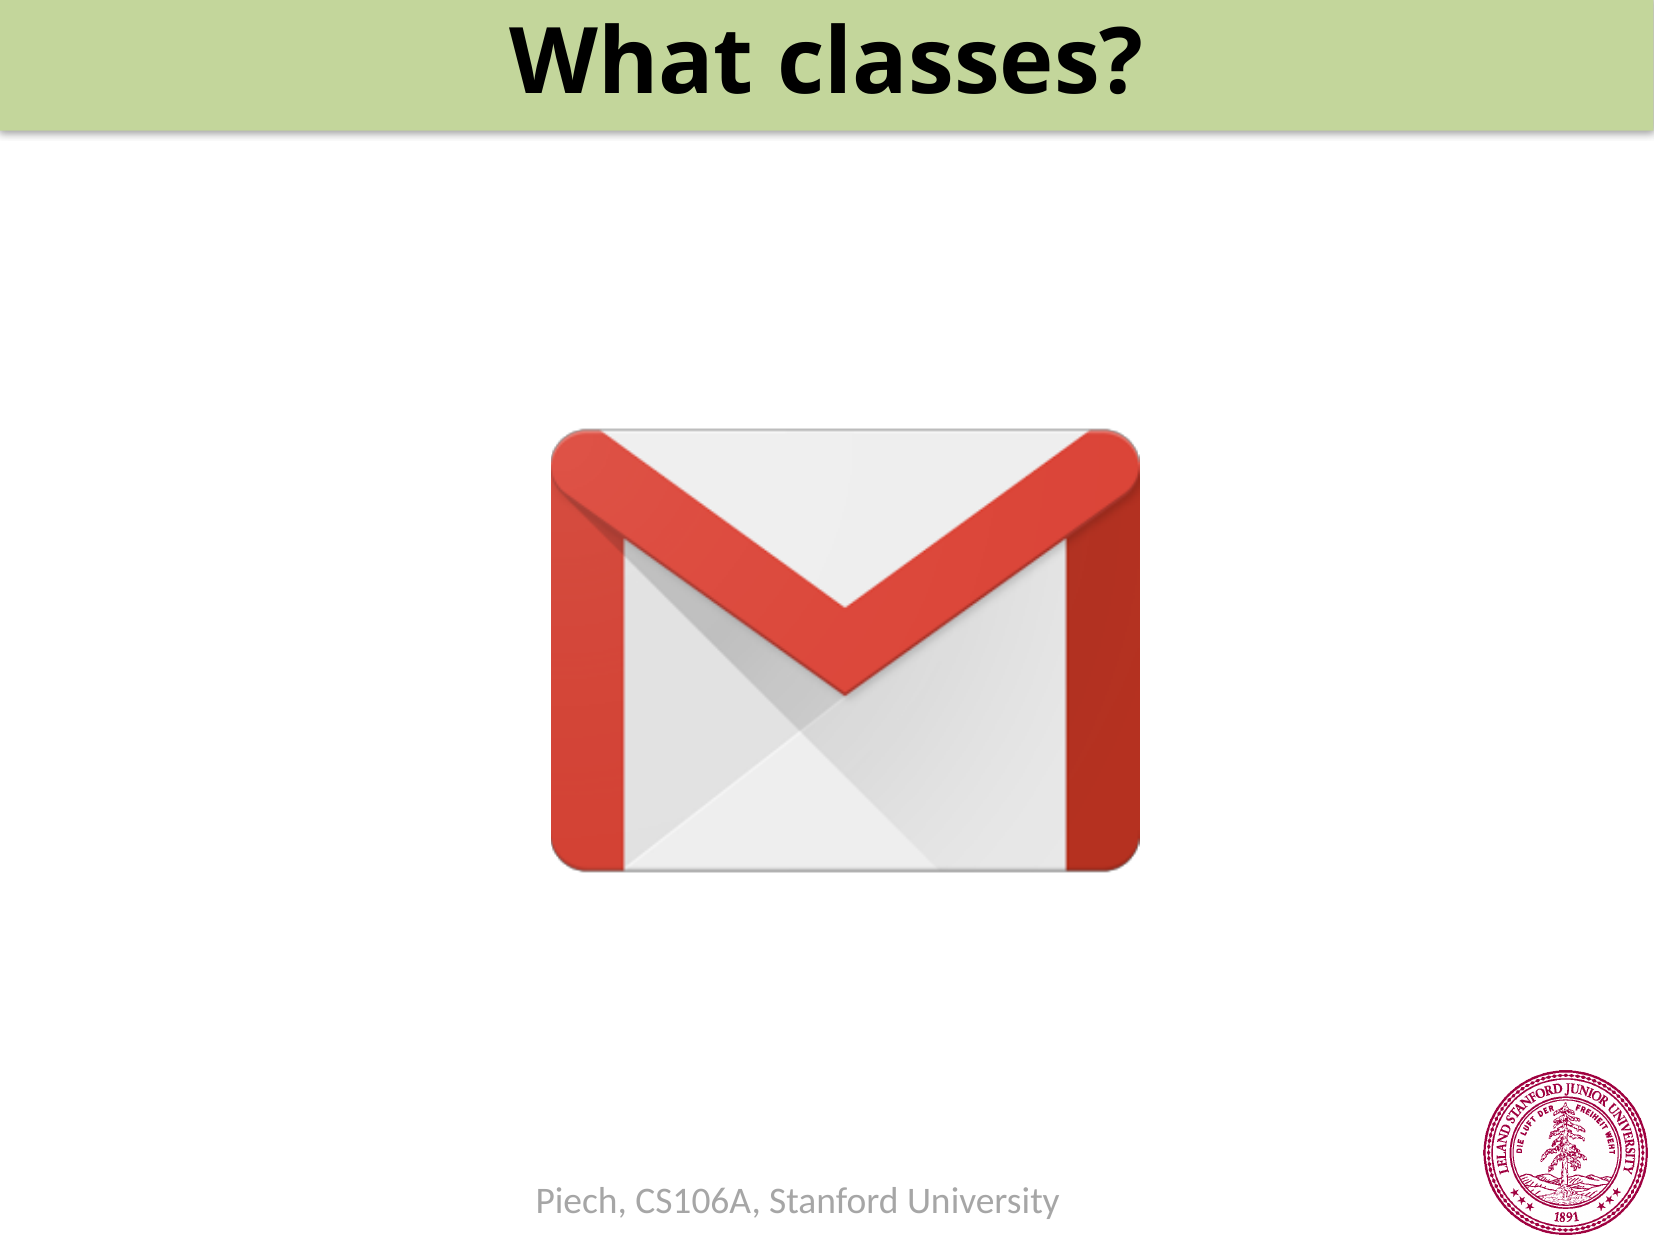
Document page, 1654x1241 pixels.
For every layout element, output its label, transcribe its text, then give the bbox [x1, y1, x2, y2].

picture [551, 357, 1140, 946]
picture [1483, 1070, 1648, 1235]
text_box What classes? [0, 0, 1654, 134]
